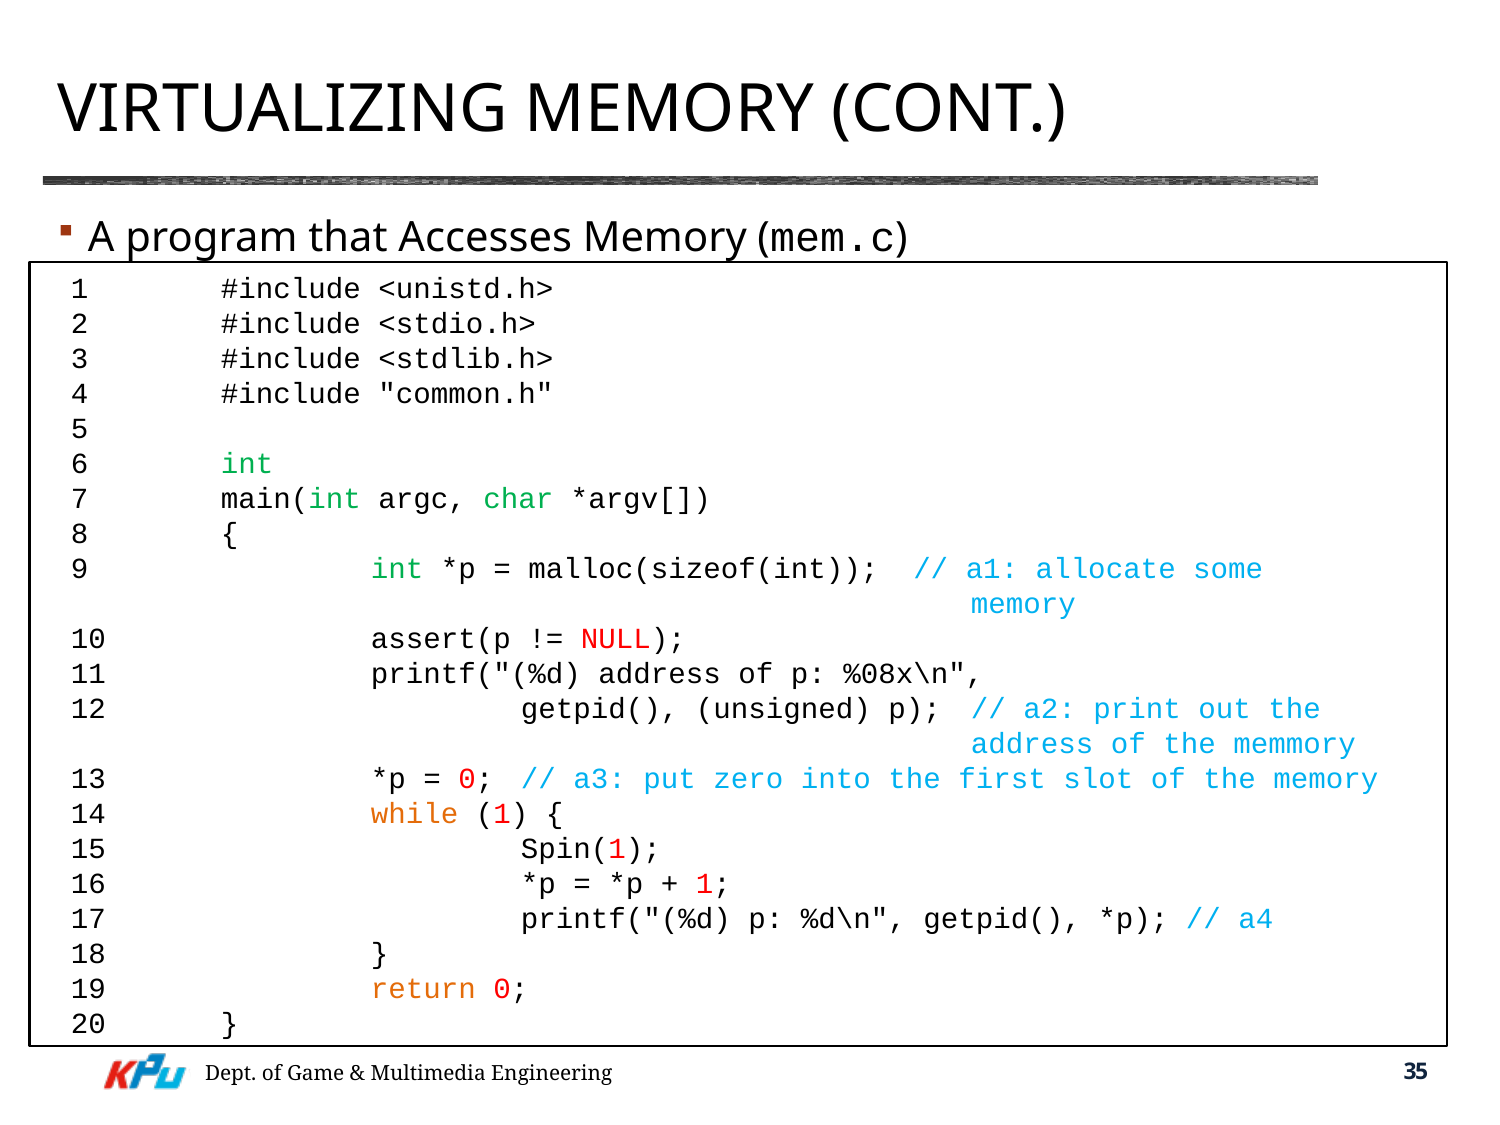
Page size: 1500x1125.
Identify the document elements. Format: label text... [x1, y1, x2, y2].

title Virtualizing Memory (Cont.) [42, 39, 1458, 182]
text_box 1 #include <unistd.h> 2 #include <stdio.h> 3 #include <stdlib.h> 4 #include "common.h" 5 6 int 7 main(int argc, char *argv[]) 8 { 9 int *p = malloc(sizeof(int)); // a1: allocate some memory 10 assert(p != NULL); 11 printf("(%d) address of p: %08x\n", 12 getpid(), (unsigned) p); // a2: print out the address of the memmory 13 *p = 0; // a3: put zero into the first slot of the memory 14 while (1) { 15 Spin(1); 16 *p = *p + 1; 17 printf("(%d) p: %d\n", getpid(), *p); // a4 18 } 19 return 0; 20 } [28, 261, 1448, 1048]
list A program that Accesses Memory (mem.c) [42, 207, 1458, 1013]
footer Dept. of Game & Multimedia Engineering [190, 1048, 879, 1103]
picture [92, 1048, 191, 1120]
slide_number 35 [1379, 1042, 1459, 1103]
